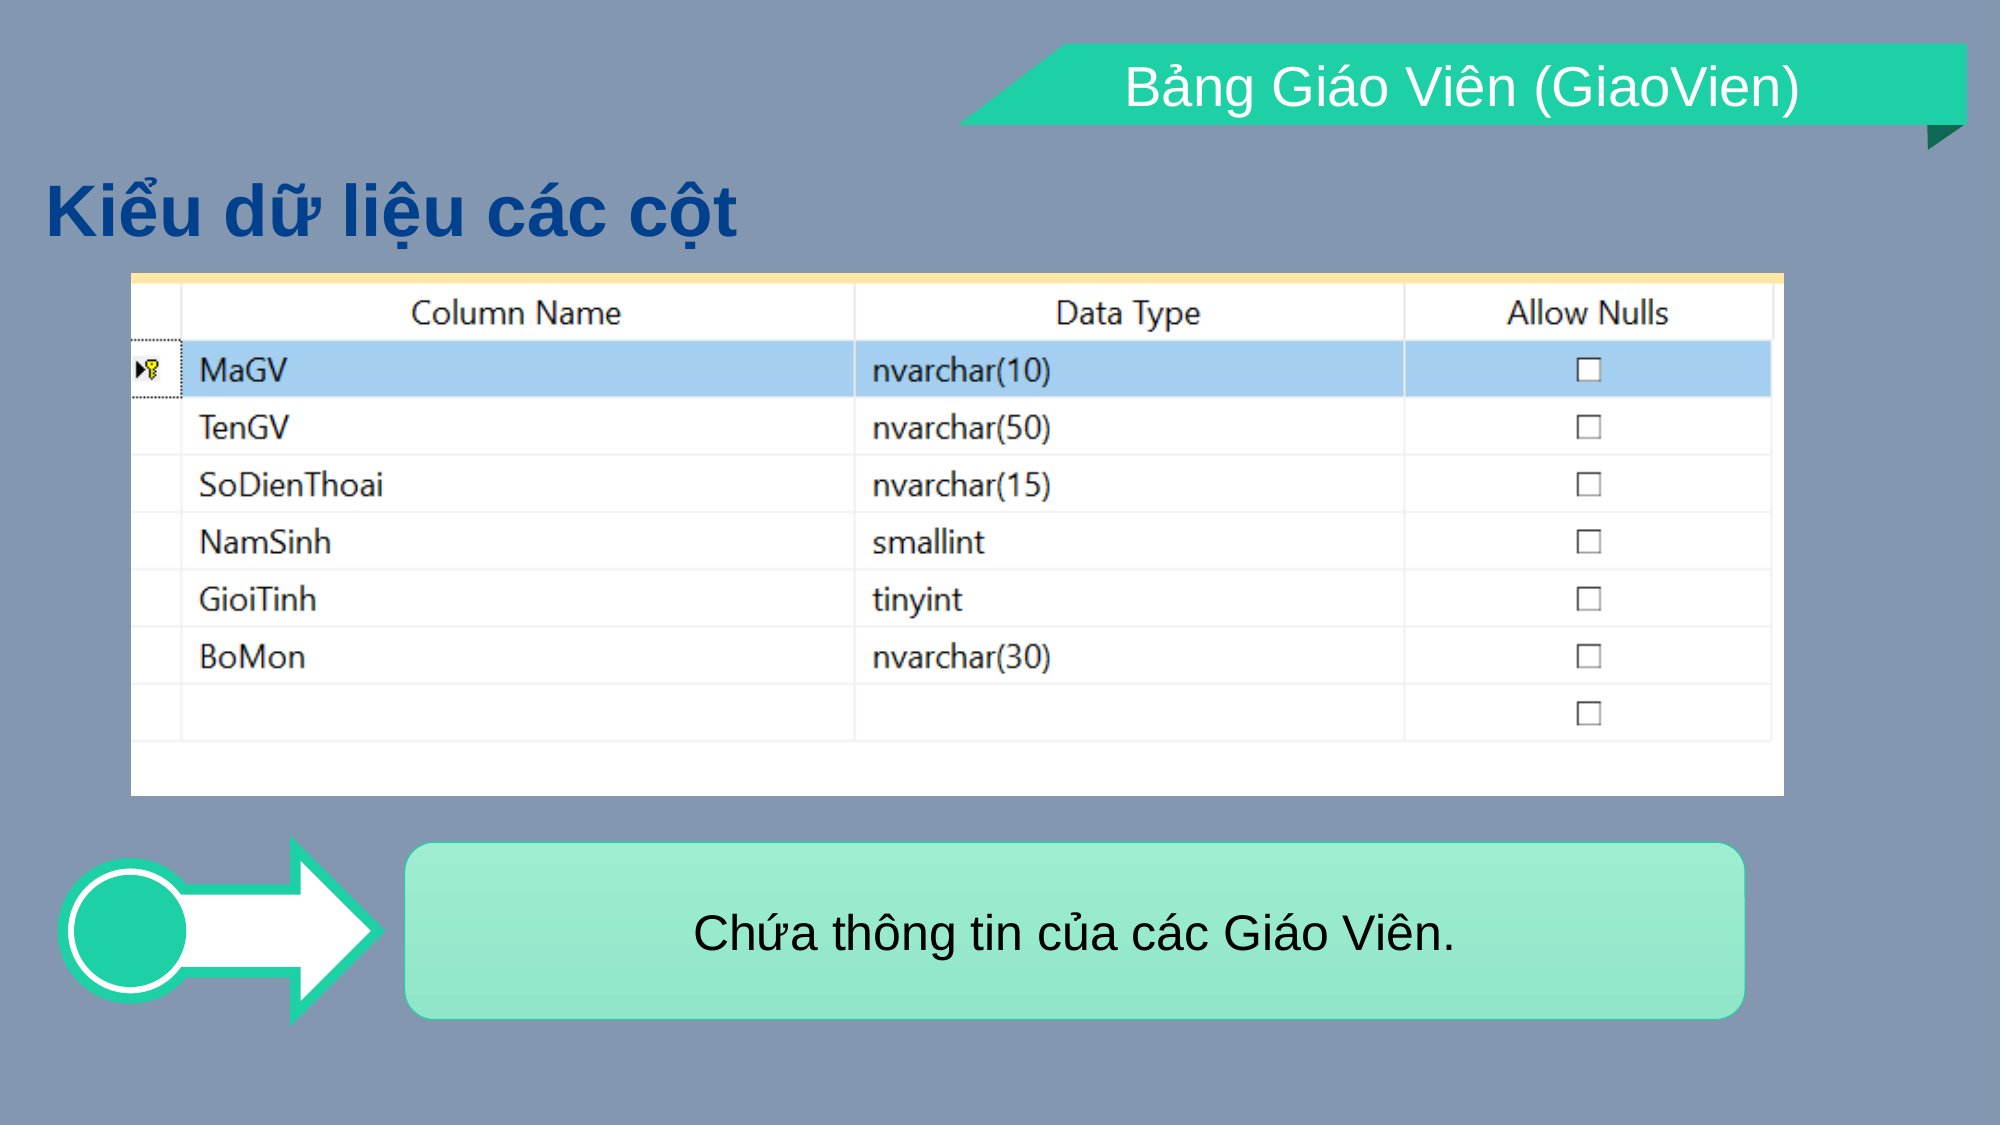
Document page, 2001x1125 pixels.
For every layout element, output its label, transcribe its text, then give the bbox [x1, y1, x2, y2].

text_box Kiểu dữ liệu các cột [30, 156, 753, 259]
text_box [958, 43, 1967, 150]
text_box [62, 848, 379, 1014]
picture [131, 273, 1784, 796]
text_box Chứa thông tin của các Giáo Viên. [404, 841, 1746, 1021]
